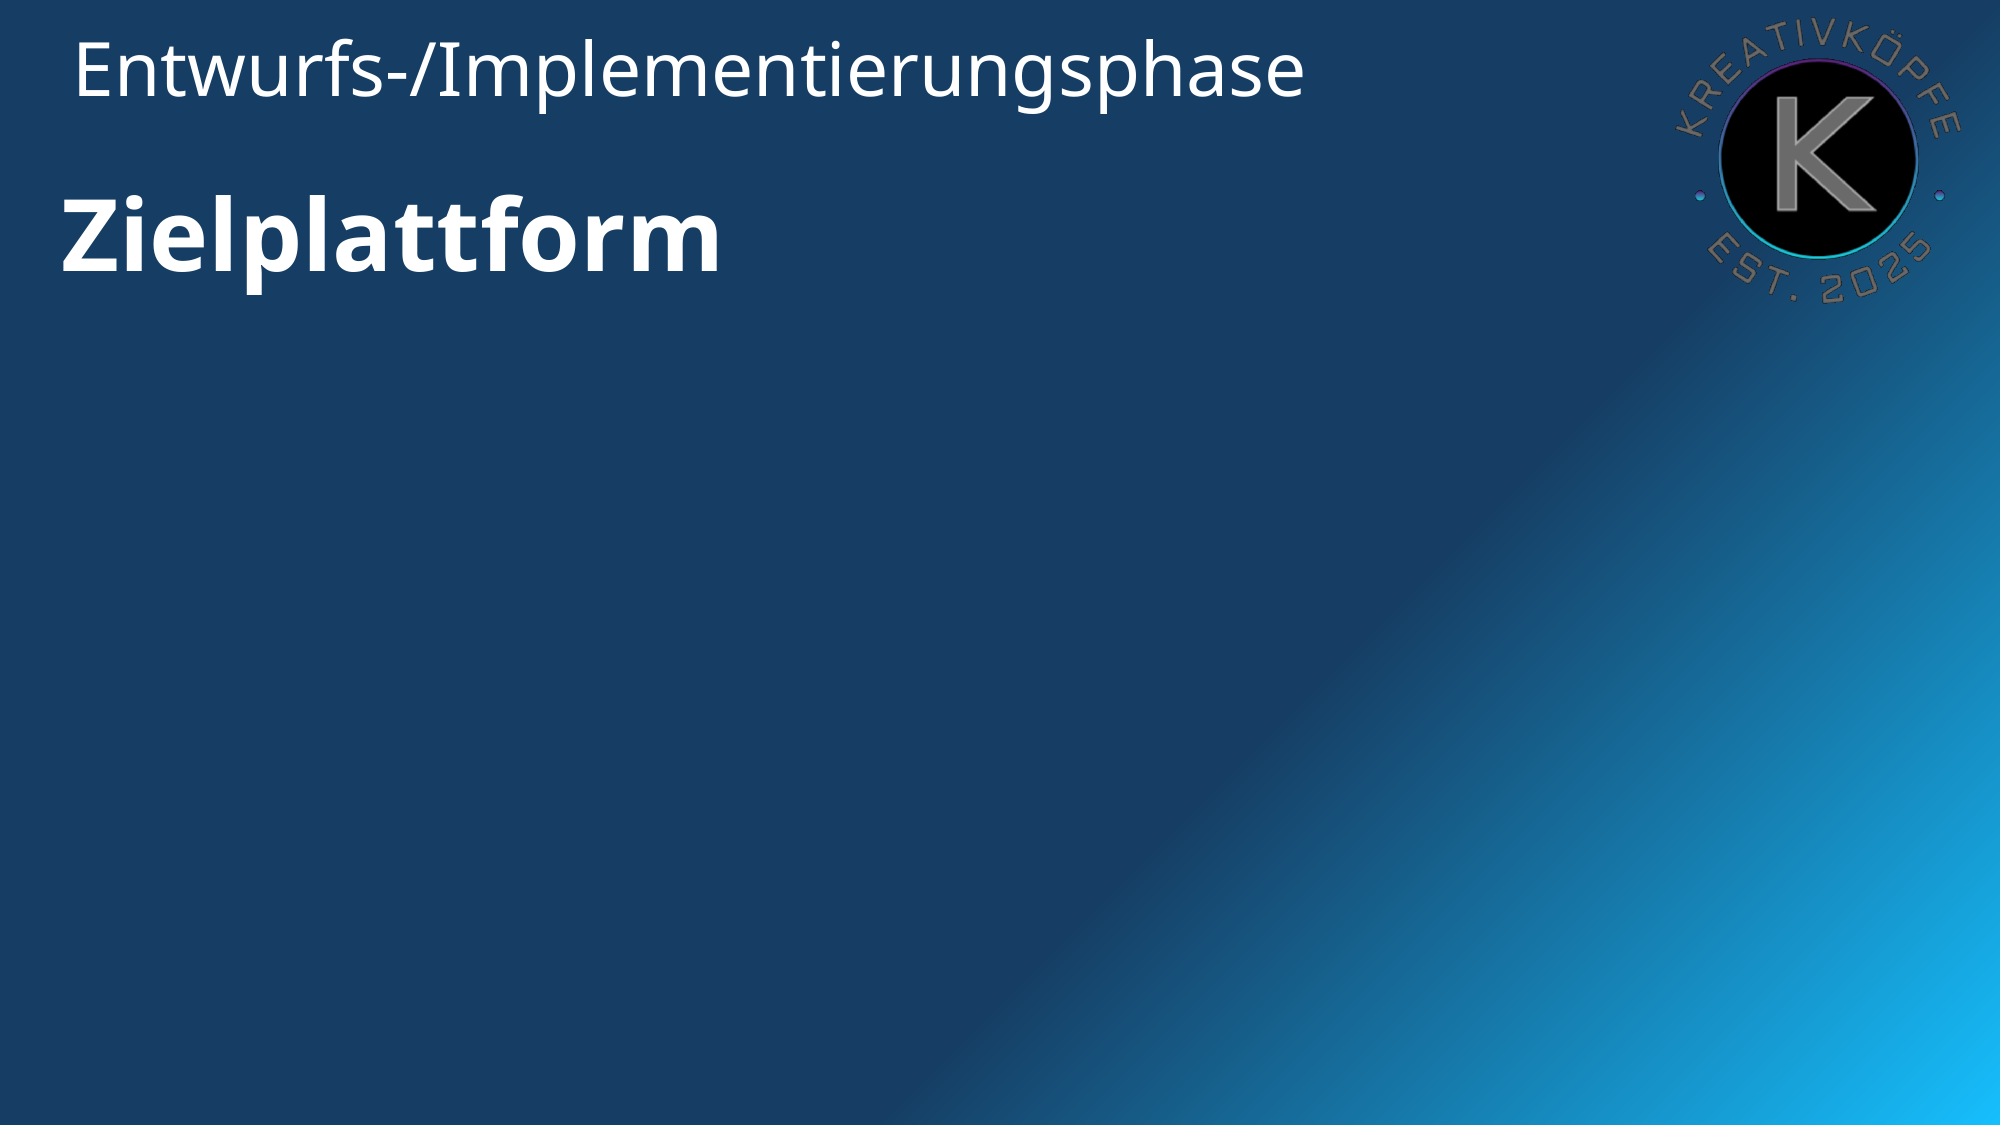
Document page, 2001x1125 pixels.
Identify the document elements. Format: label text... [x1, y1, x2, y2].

picture [1661, 14, 1976, 310]
text_box Zielplattform [46, 164, 741, 300]
text_box Entwurfs-/Implementierungsphase [58, 14, 1069, 141]
